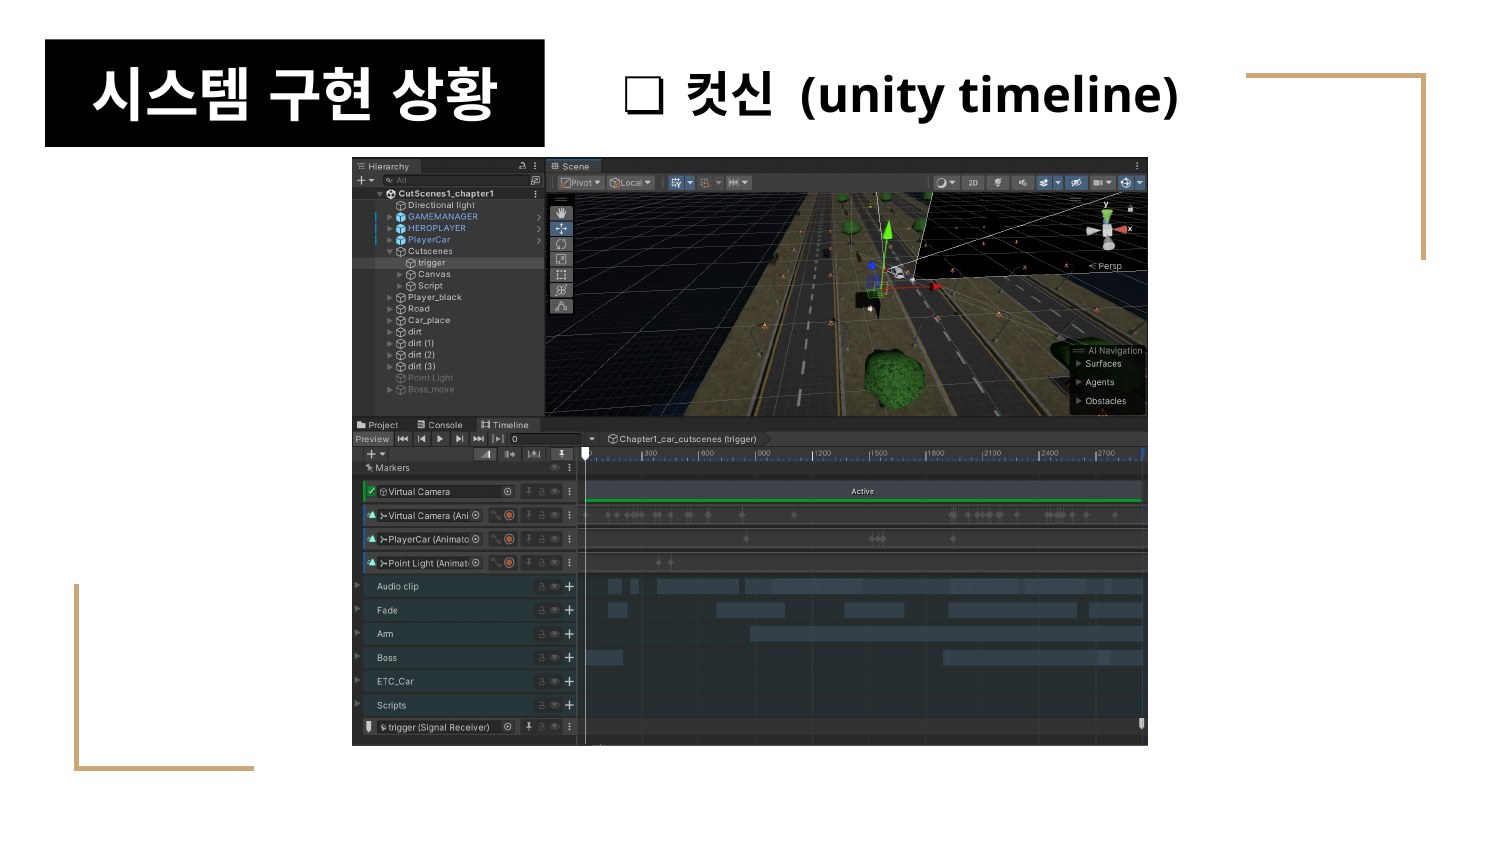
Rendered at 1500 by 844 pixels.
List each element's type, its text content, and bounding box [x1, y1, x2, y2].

title 시스템 구현 상황 [45, 39, 545, 147]
title 컷신 (unity timeline) [592, 47, 1197, 140]
picture [351, 157, 1149, 746]
